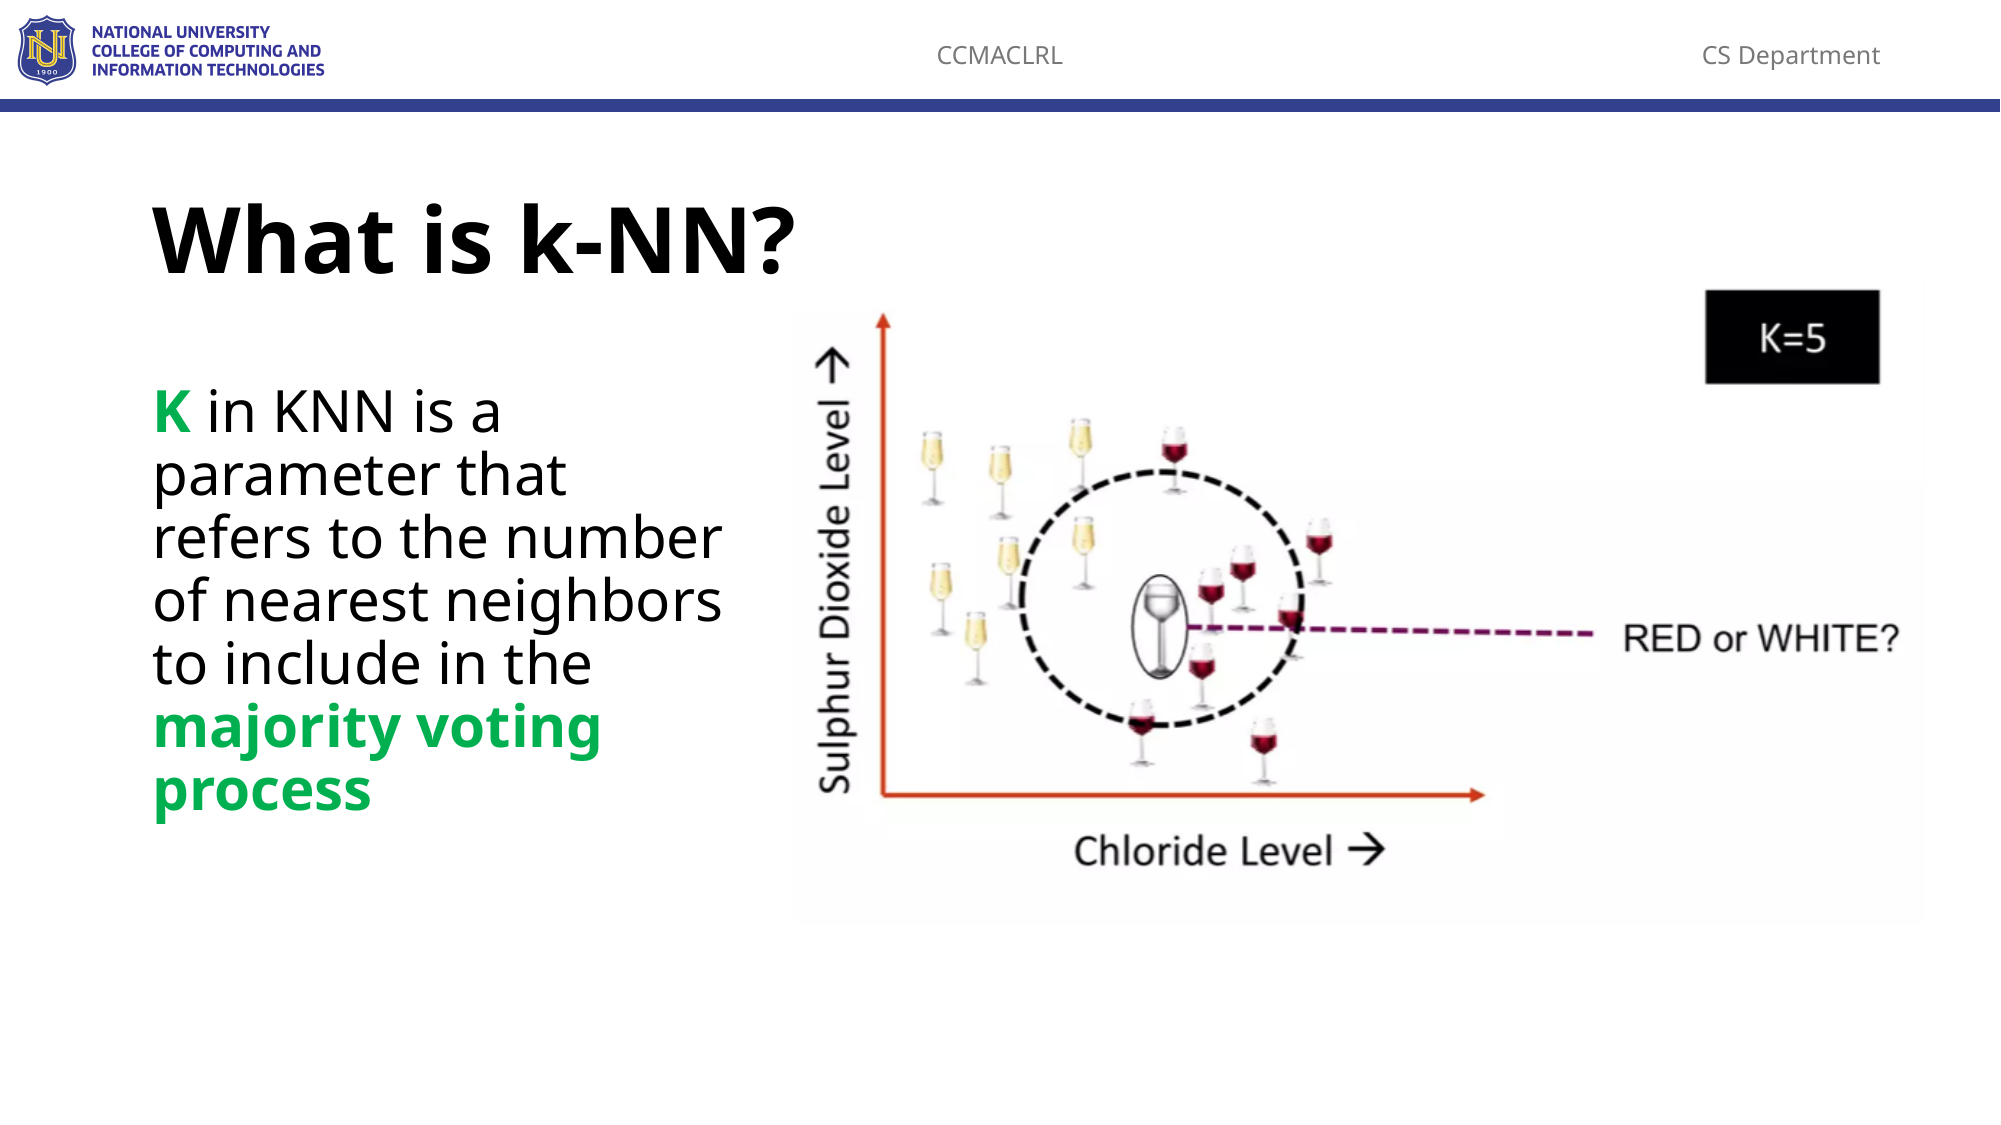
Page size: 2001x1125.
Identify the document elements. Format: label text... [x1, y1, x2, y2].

title What is k-NN? [137, 135, 1863, 353]
list K in KNN is a parameter that refers to the number of nearest neighbors to include in the majority voting process [137, 375, 757, 1089]
picture [0, 0, 337, 99]
picture [793, 278, 1926, 925]
